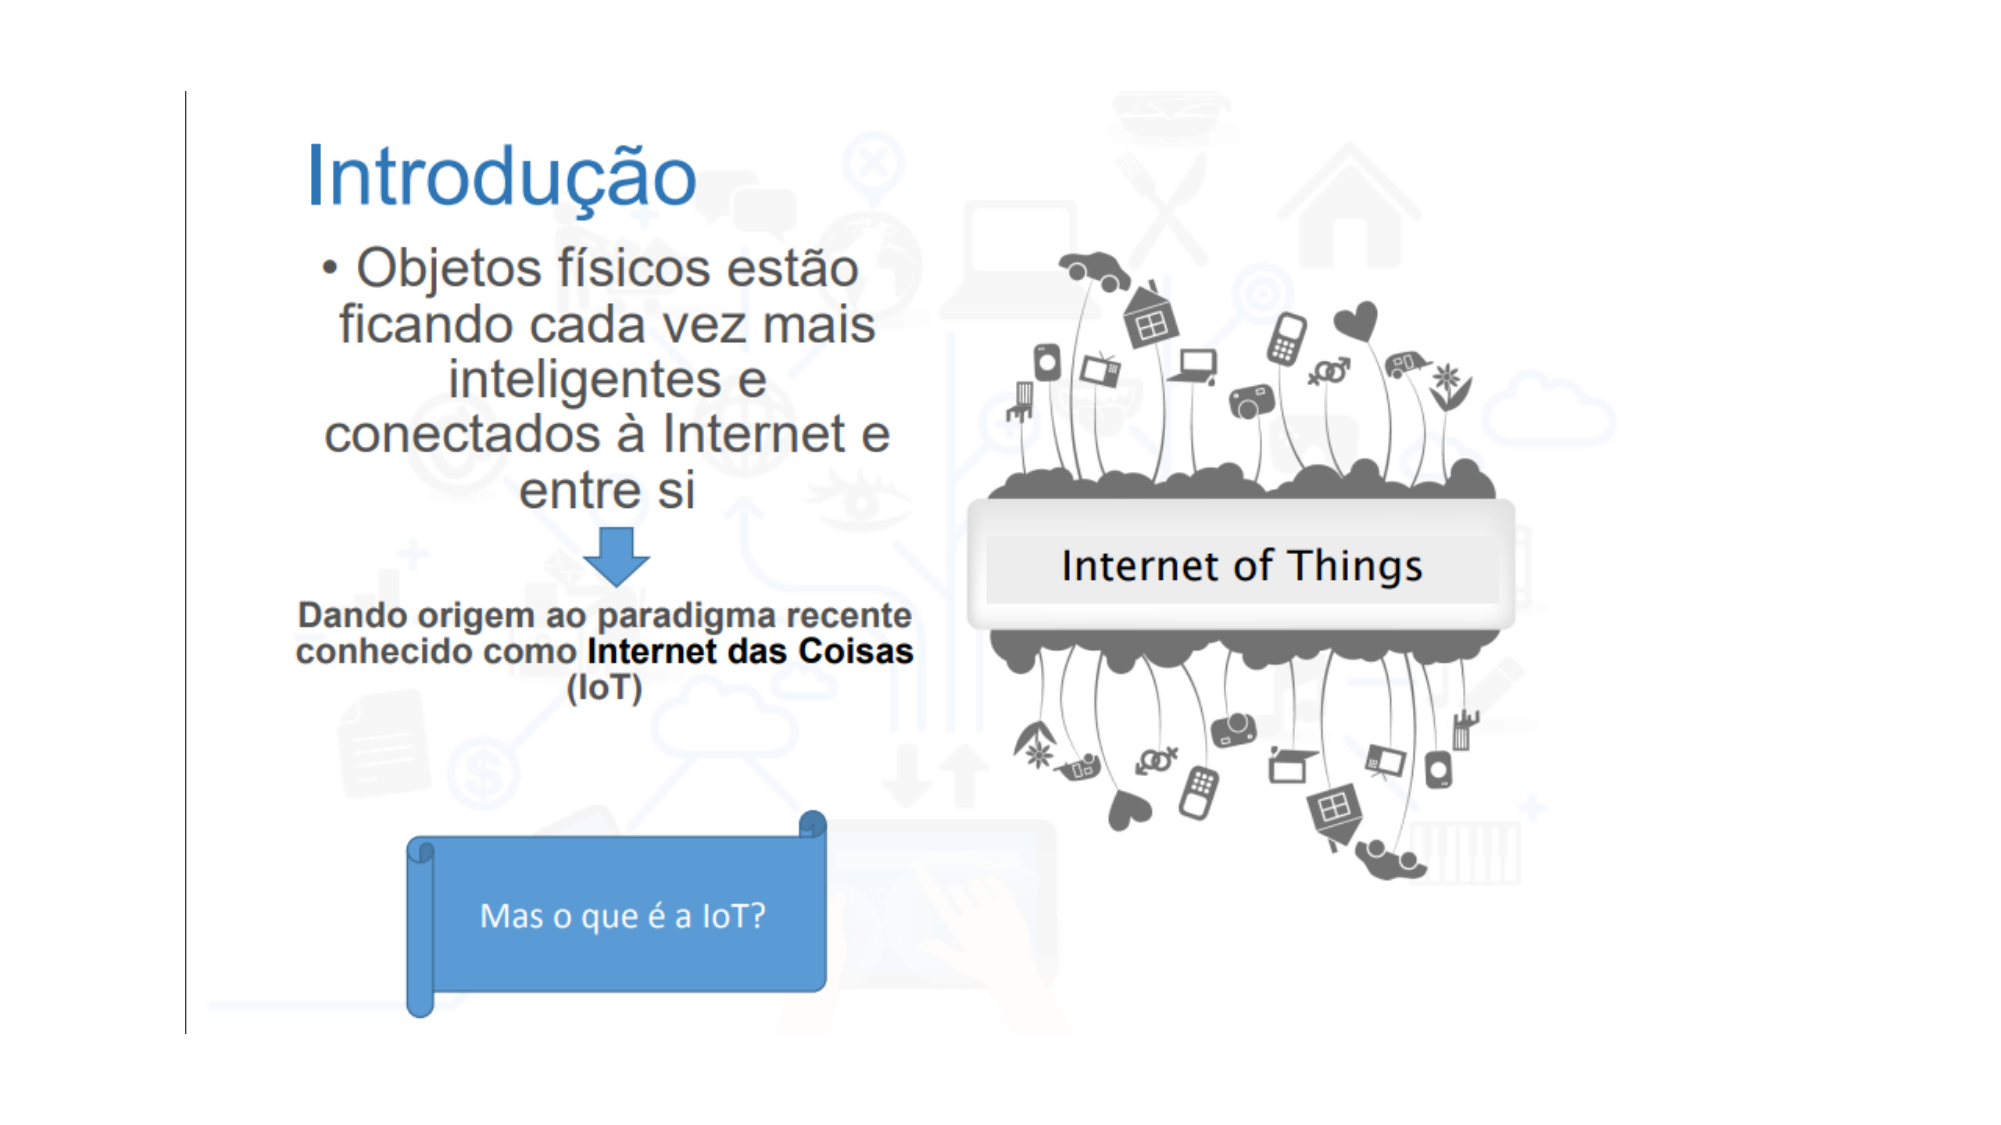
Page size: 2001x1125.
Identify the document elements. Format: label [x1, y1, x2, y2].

picture [184, 91, 1684, 1034]
